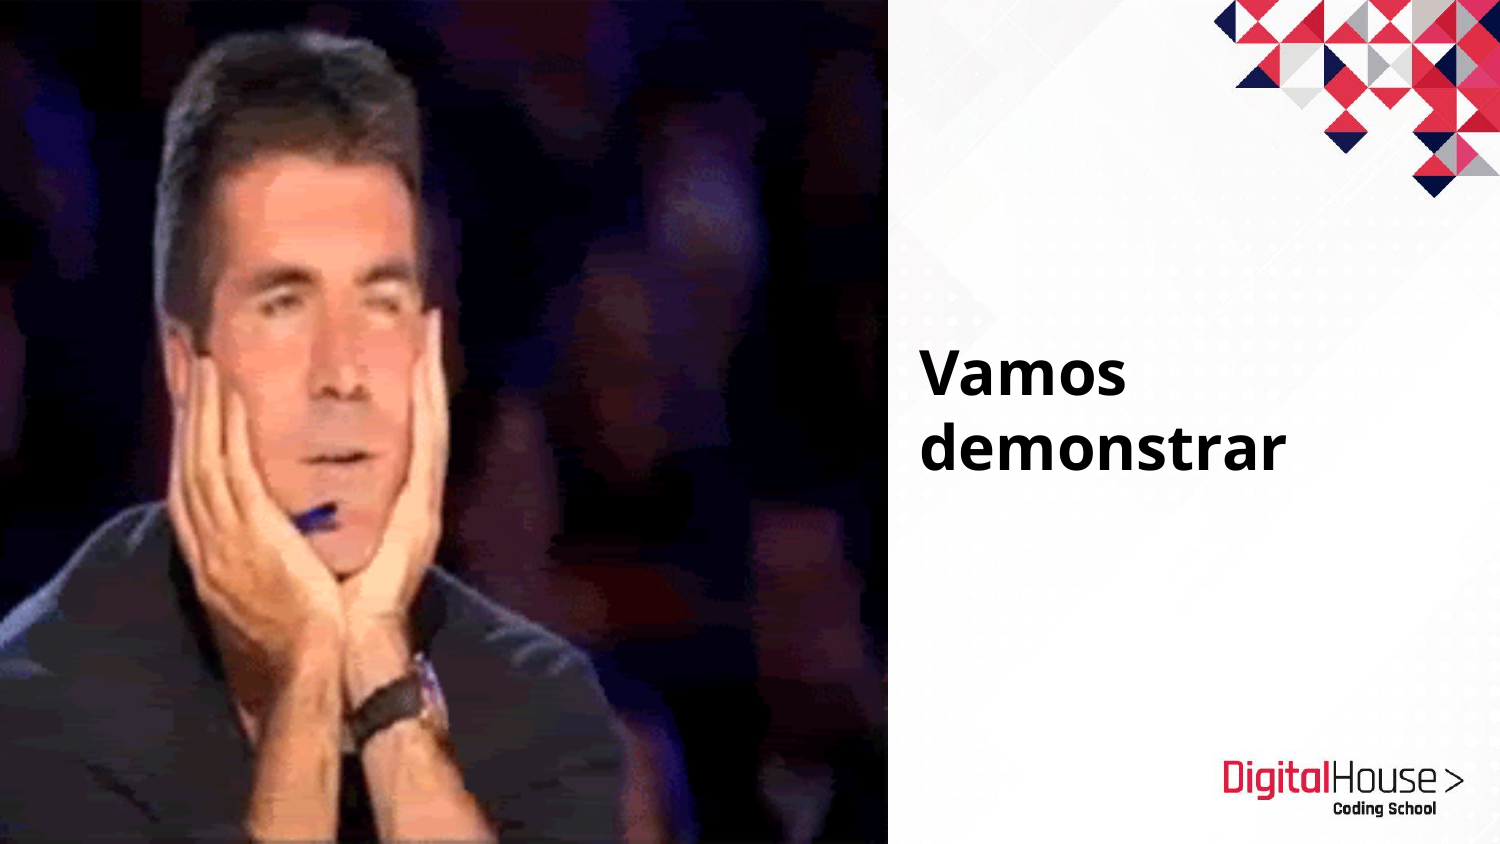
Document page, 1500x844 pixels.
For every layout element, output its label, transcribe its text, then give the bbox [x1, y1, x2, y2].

title Vamos demonstrar [904, 71, 1494, 743]
picture [0, 0, 1500, 844]
